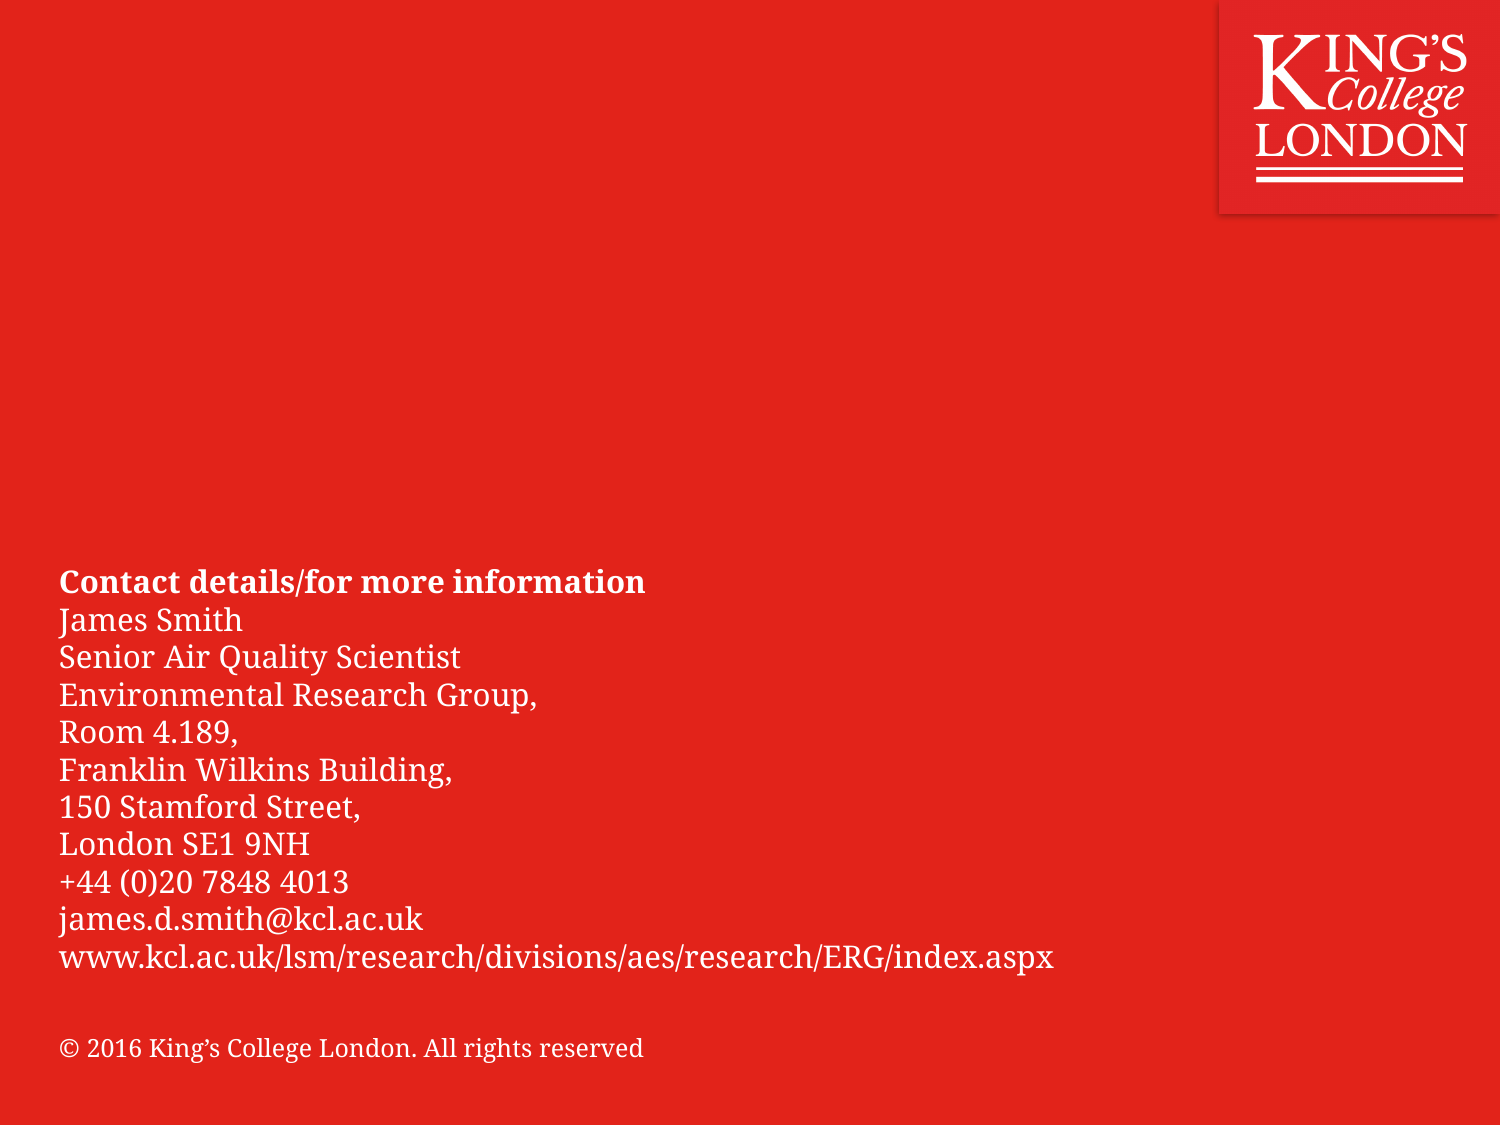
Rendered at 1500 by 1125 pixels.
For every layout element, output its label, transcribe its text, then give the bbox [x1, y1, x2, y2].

picture [1219, 0, 1500, 214]
title Contact details/for more information James Smith Senior Air Quality Scientist Environmental Research Group, Room 4.189, Franklin Wilkins Building, 150 Stamford Street, London SE1 9NH +44 (0)20 7848 4013 james.d.smith@kcl.ac.uk www.kcl.ac.uk/lsm/research/divisions/aes/research/ERG/index.aspx [59, 561, 1441, 975]
subtitle © 2016 King’s College London. All rights reserved [59, 1003, 1441, 1063]
